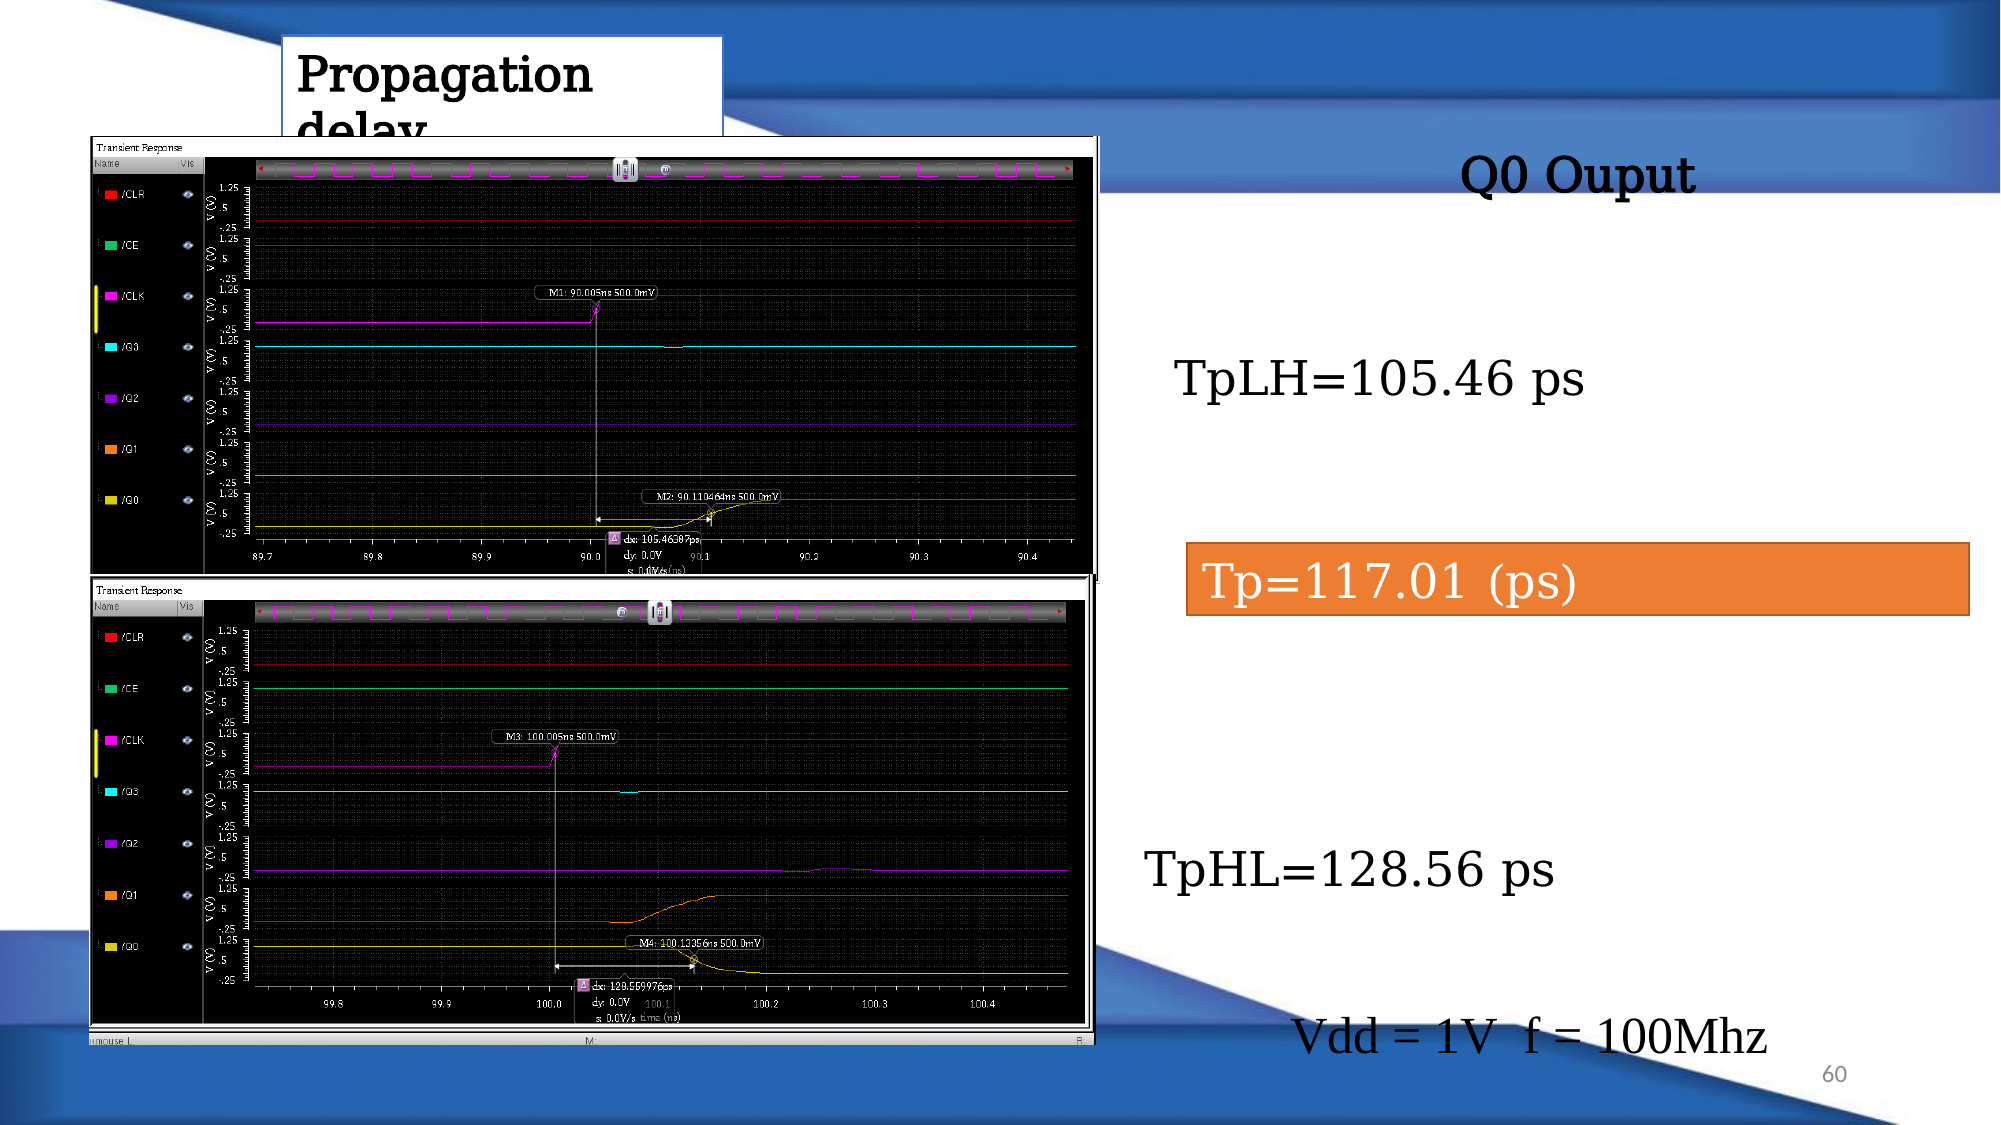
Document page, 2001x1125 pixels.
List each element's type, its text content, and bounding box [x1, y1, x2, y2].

text_box Propagation delay [281, 34, 724, 136]
text_box Vdd = 1V f = 100Mhz [1275, 994, 1797, 1072]
text_box TpHL=128.56 ps [1129, 830, 1572, 904]
text_box Q0 Ouput [1445, 136, 1969, 209]
text_box TpLH=105.46 ps [1159, 339, 1610, 412]
picture [0, 0, 2001, 1125]
slide_number 60 [1412, 1042, 1863, 1103]
